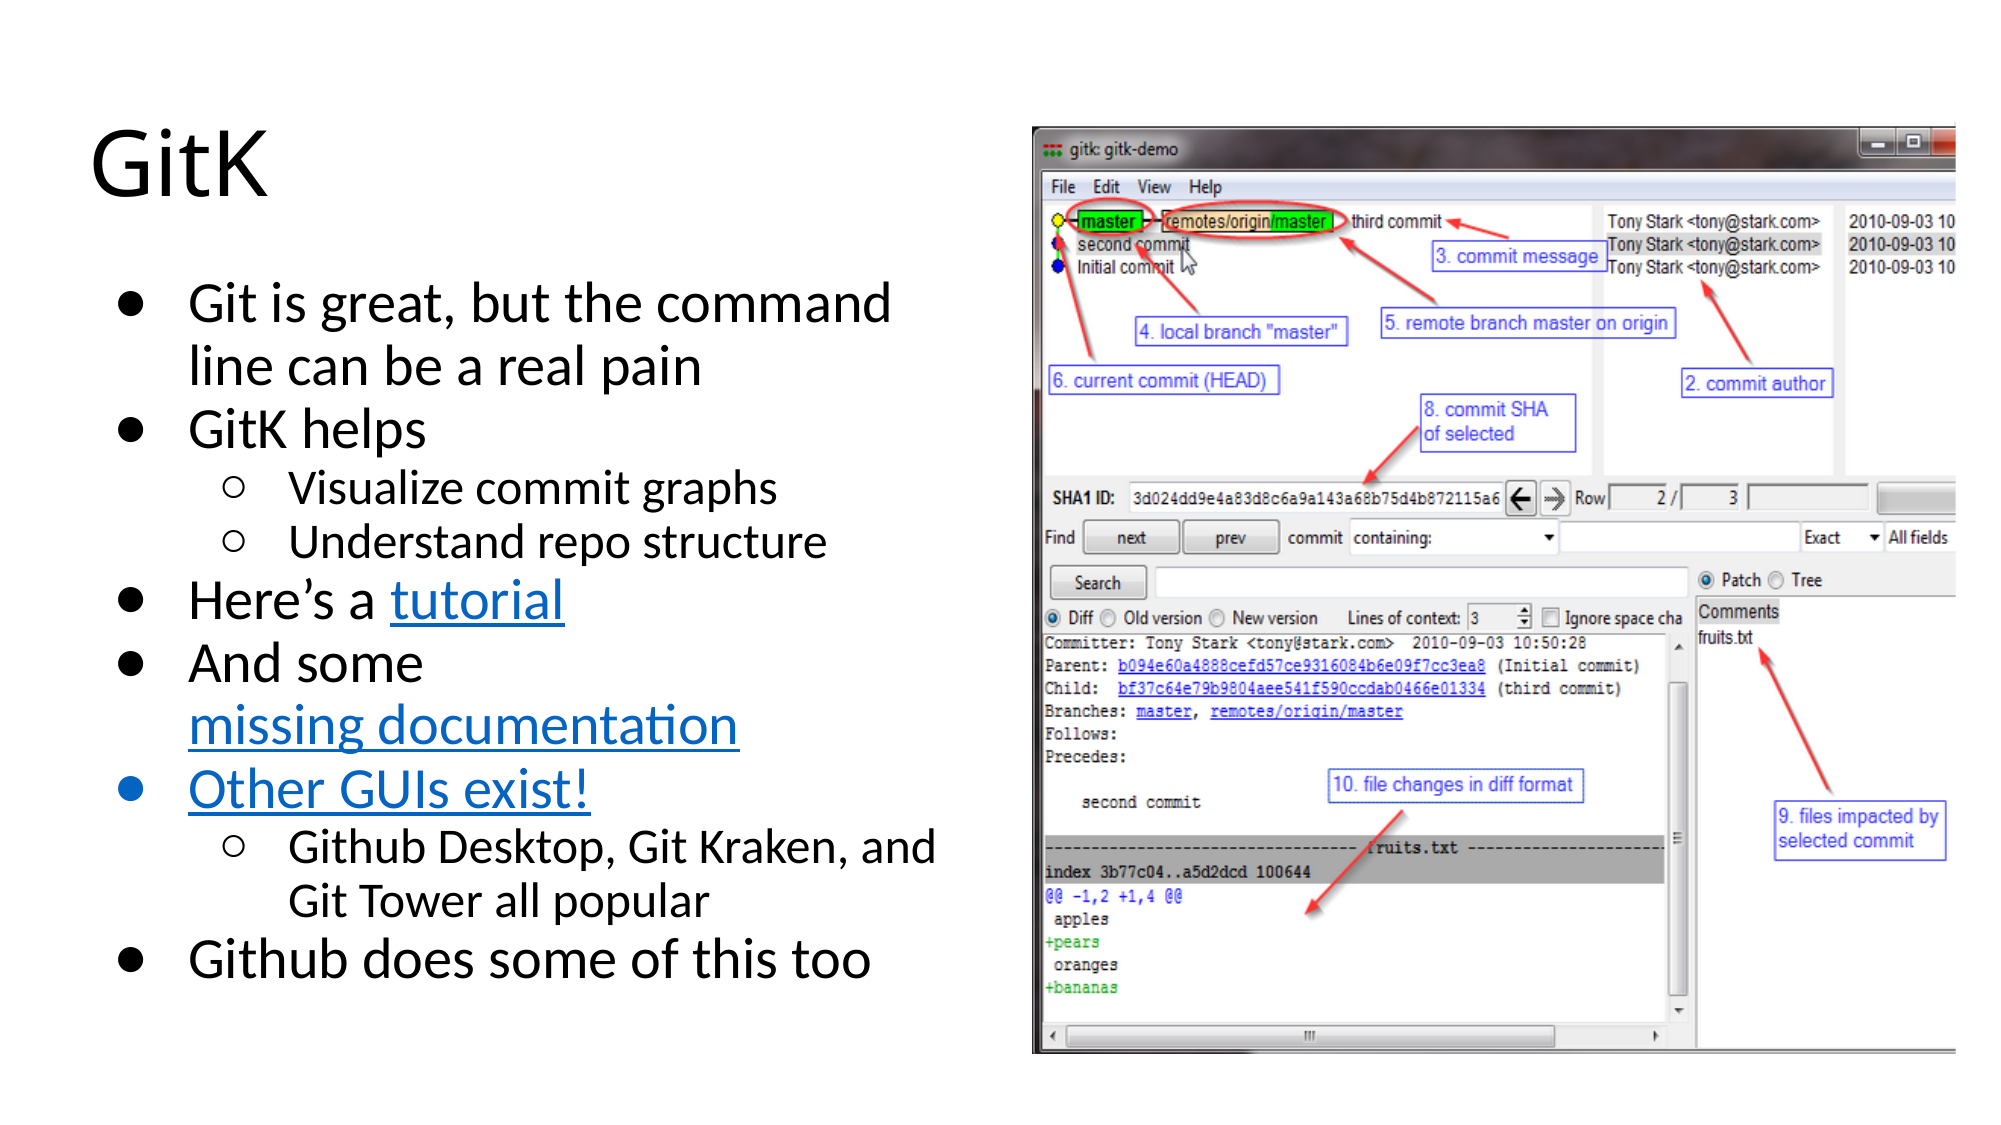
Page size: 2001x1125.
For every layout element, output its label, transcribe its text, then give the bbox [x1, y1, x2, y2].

list Git is great, but the command line can be a real pain GitK helps Visualize commit graphs Understand repo structure Here’s a tutorial And some missing documentation Other GUIs exist! Github Desktop, Git Kraken, and Git Tower all popular Github does some of this too [68, 252, 1000, 1000]
title GitK [68, 97, 1932, 223]
picture [1032, 122, 2000, 1054]
